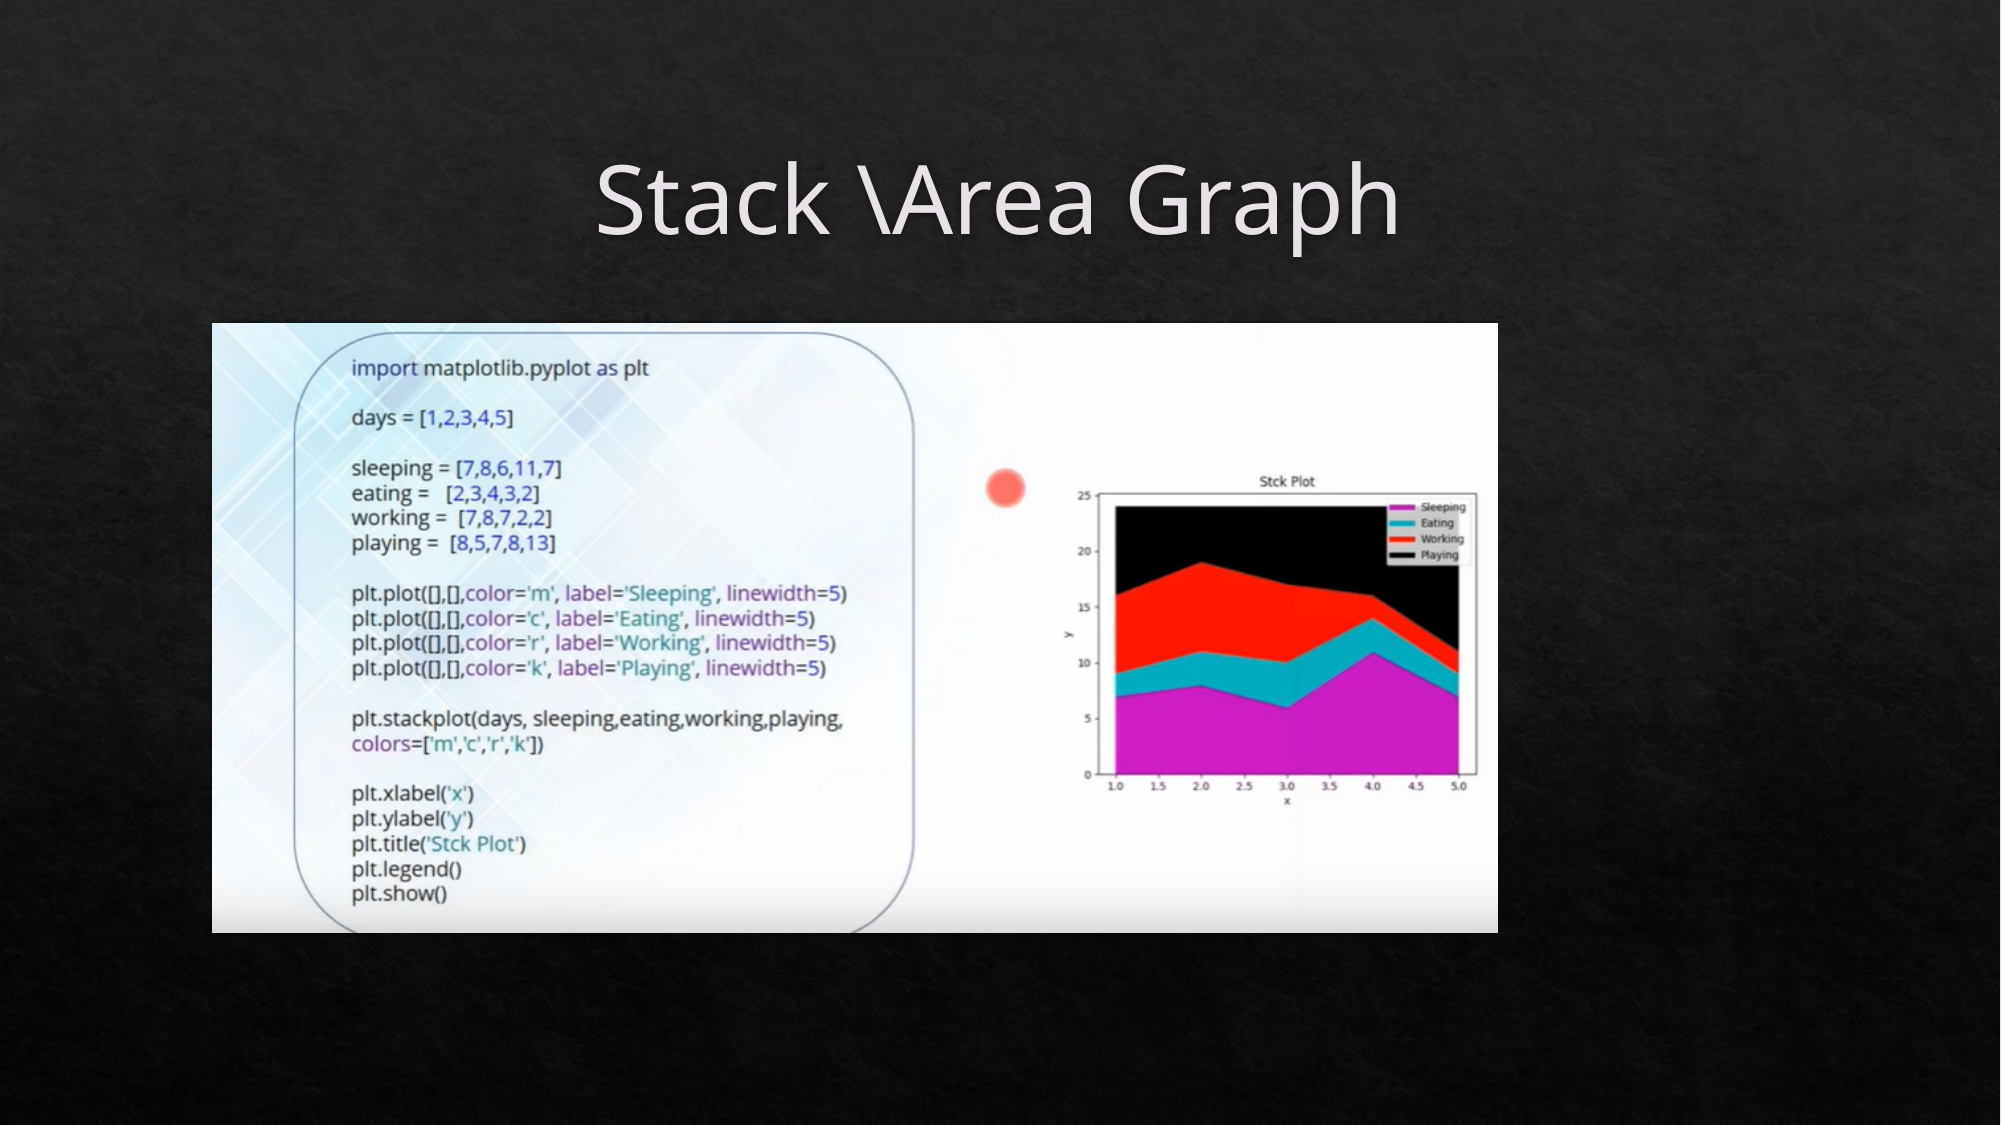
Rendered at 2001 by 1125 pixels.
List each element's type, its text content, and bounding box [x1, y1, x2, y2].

title Stack \Area Graph [149, 99, 1849, 307]
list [212, 322, 1498, 933]
